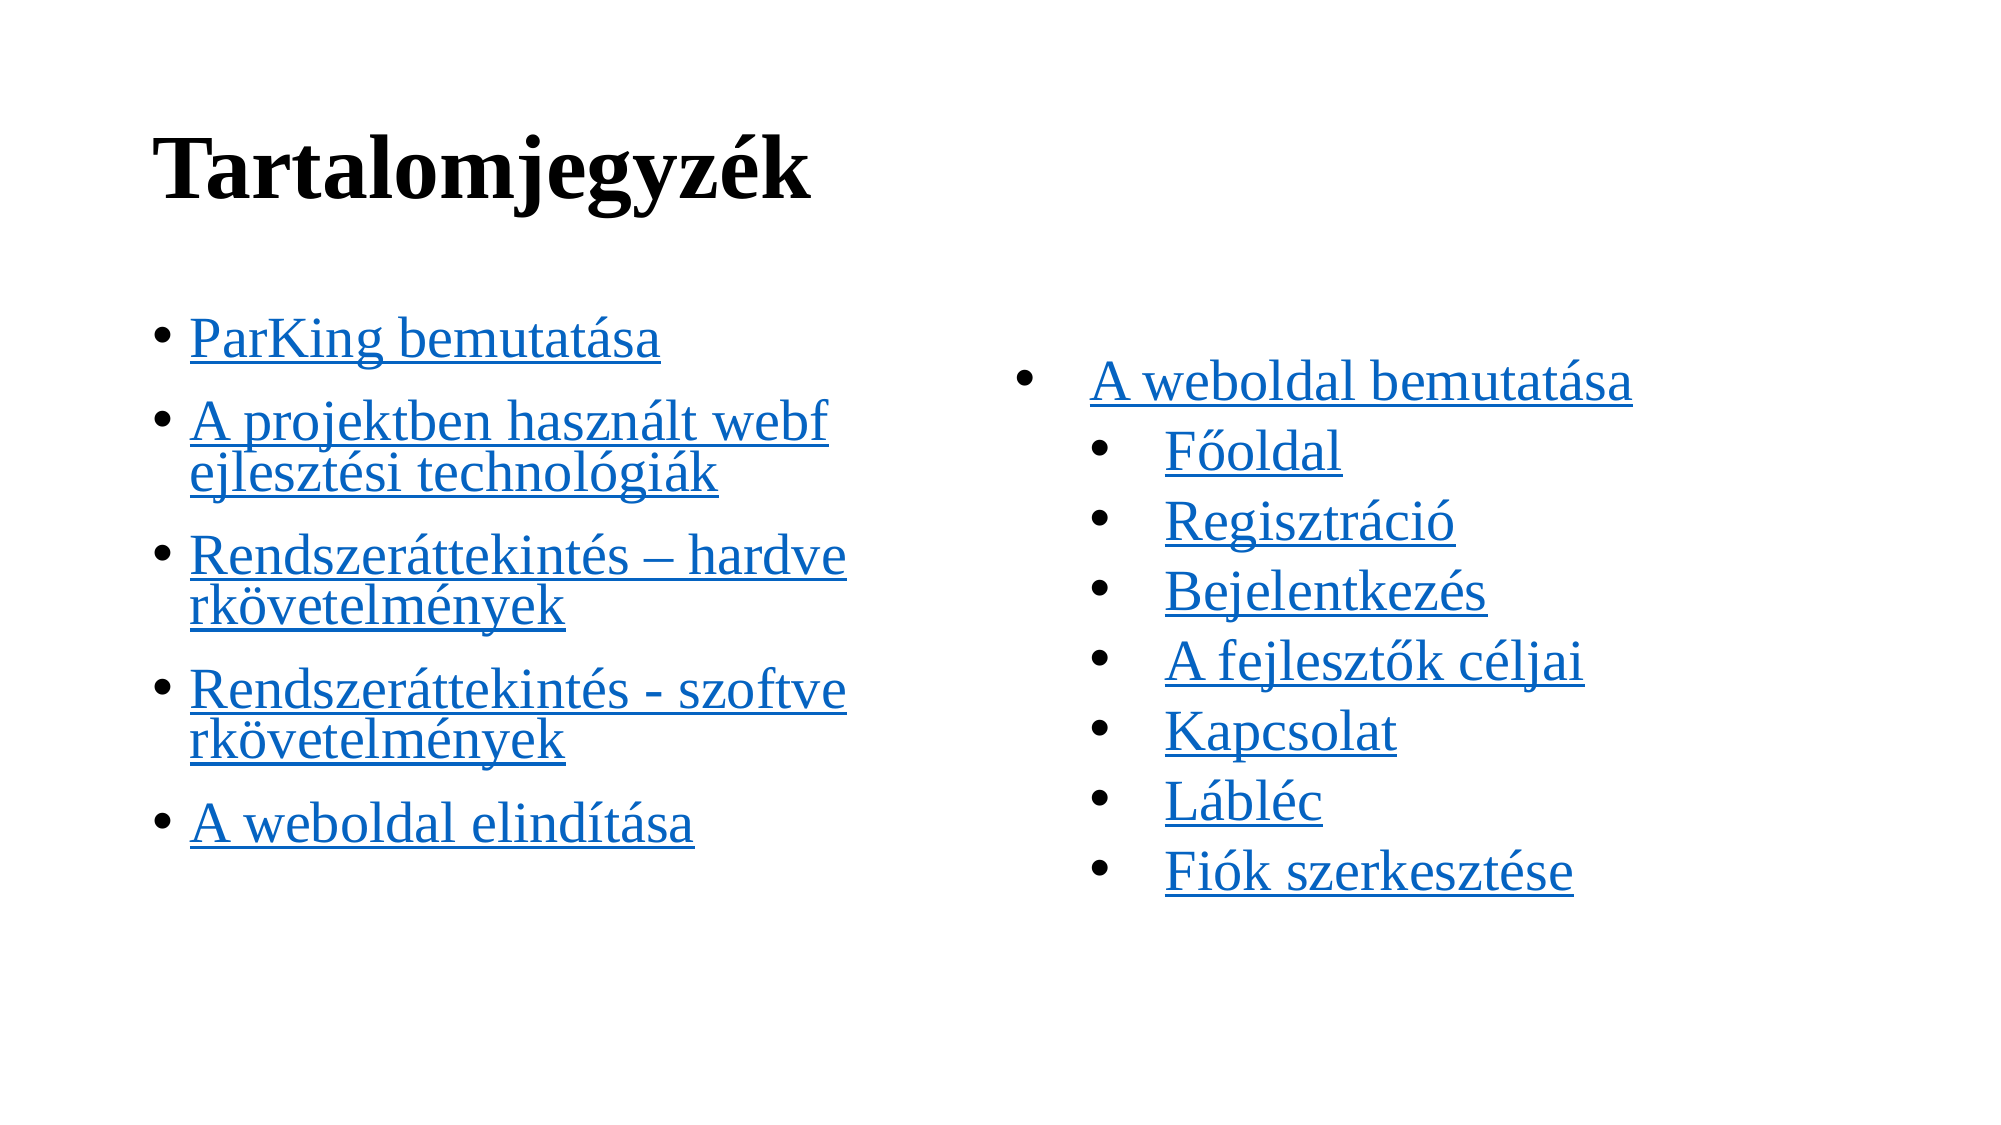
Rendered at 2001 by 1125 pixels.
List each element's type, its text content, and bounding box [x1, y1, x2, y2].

list ParKing bemutatása A projektben használt webfejlesztési technológiák Rendszeráttekintés – hardverkövetelmények Rendszeráttekintés - szoftverkövetelmények A weboldal elindítása [137, 299, 870, 1014]
title Tartalomjegyzék [137, 59, 1863, 278]
text_box A weboldal bemutatása Főoldal Regisztráció Bejelentkezés A fejlesztők céljai Kapcsolat Lábléc Fiók szerkesztése [999, 334, 1765, 910]
